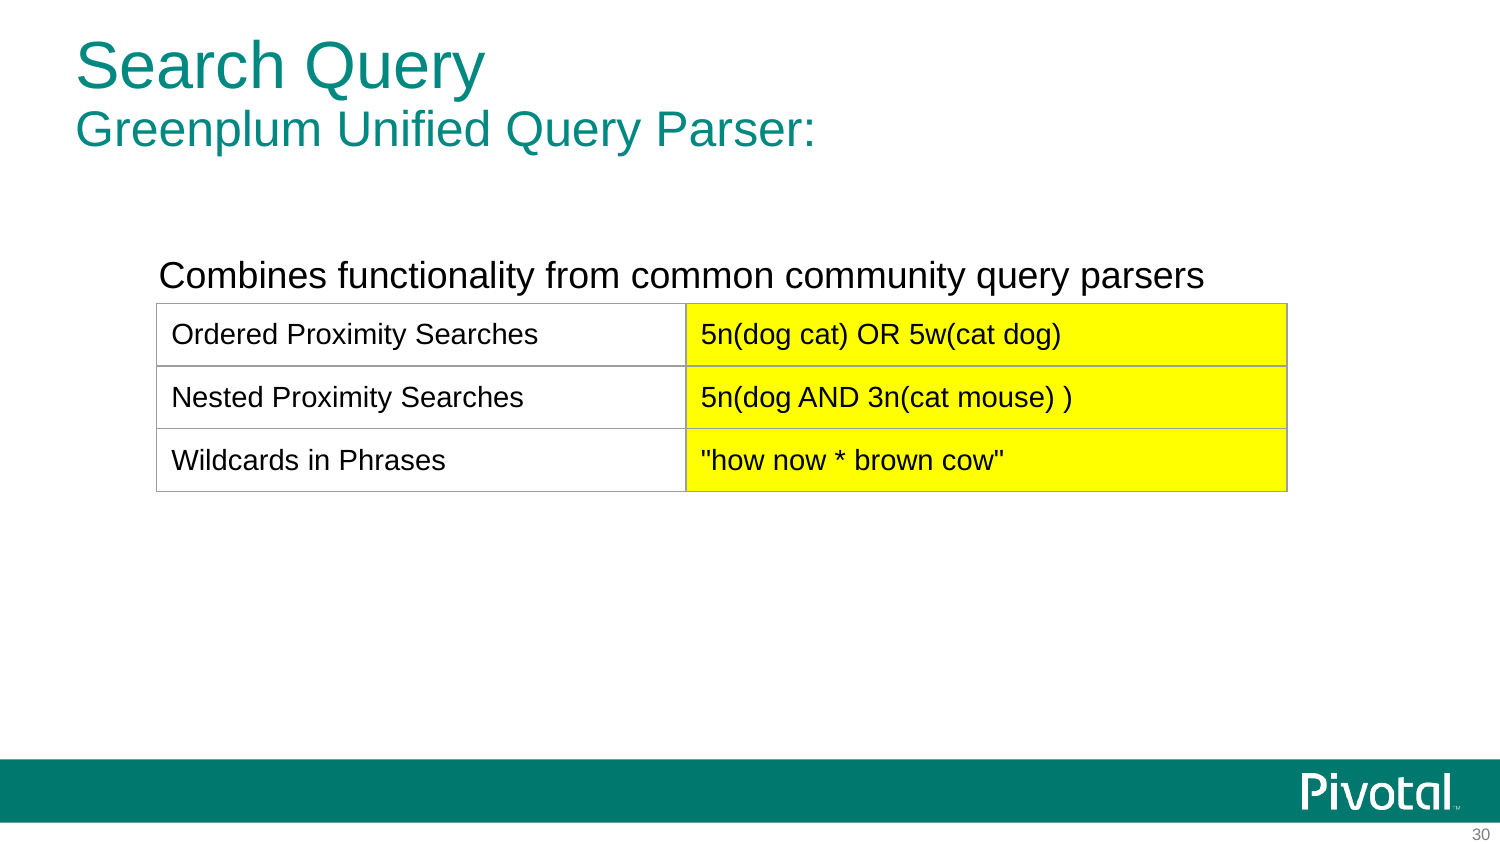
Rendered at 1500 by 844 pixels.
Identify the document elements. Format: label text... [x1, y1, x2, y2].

table_cell 5n(dog AND 3n(cat mouse) ) [687, 367, 1286, 428]
table_header 5n(dog cat) OR 5w(cat dog) [687, 308, 1286, 365]
table_cell "how now * brown cow" [687, 429, 1286, 491]
title Search Query Greenplum Unified Query Parser: [60, 15, 1440, 175]
table_cell Wildcards in Phrases [157, 429, 685, 491]
table_header Ordered Proximity Searches [157, 308, 685, 365]
picture [1302, 773, 1460, 810]
table_cell Nested Proximity Searches [157, 367, 685, 428]
text_box Combines functionality from common community query parsers [143, 236, 1320, 308]
